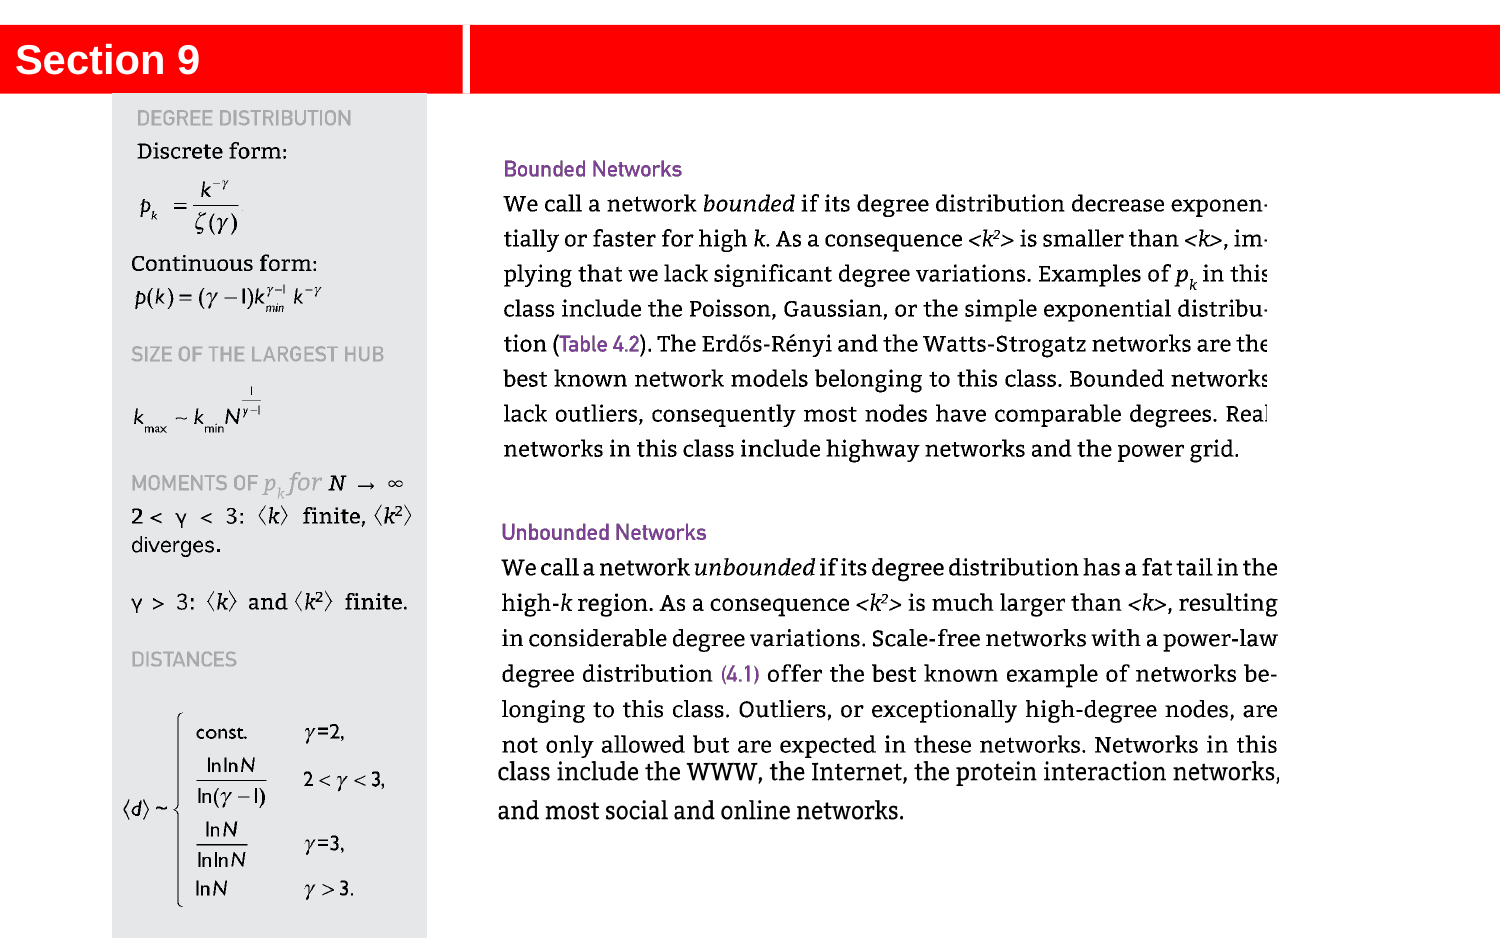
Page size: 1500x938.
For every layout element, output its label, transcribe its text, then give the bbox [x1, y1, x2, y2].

picture [493, 155, 1267, 480]
picture [111, 93, 427, 938]
picture [493, 519, 1279, 758]
text_box Section 9 [470, 24, 1500, 94]
picture [493, 759, 1279, 821]
text_box [462, 24, 470, 94]
text_box Section 9 [0, 24, 462, 94]
